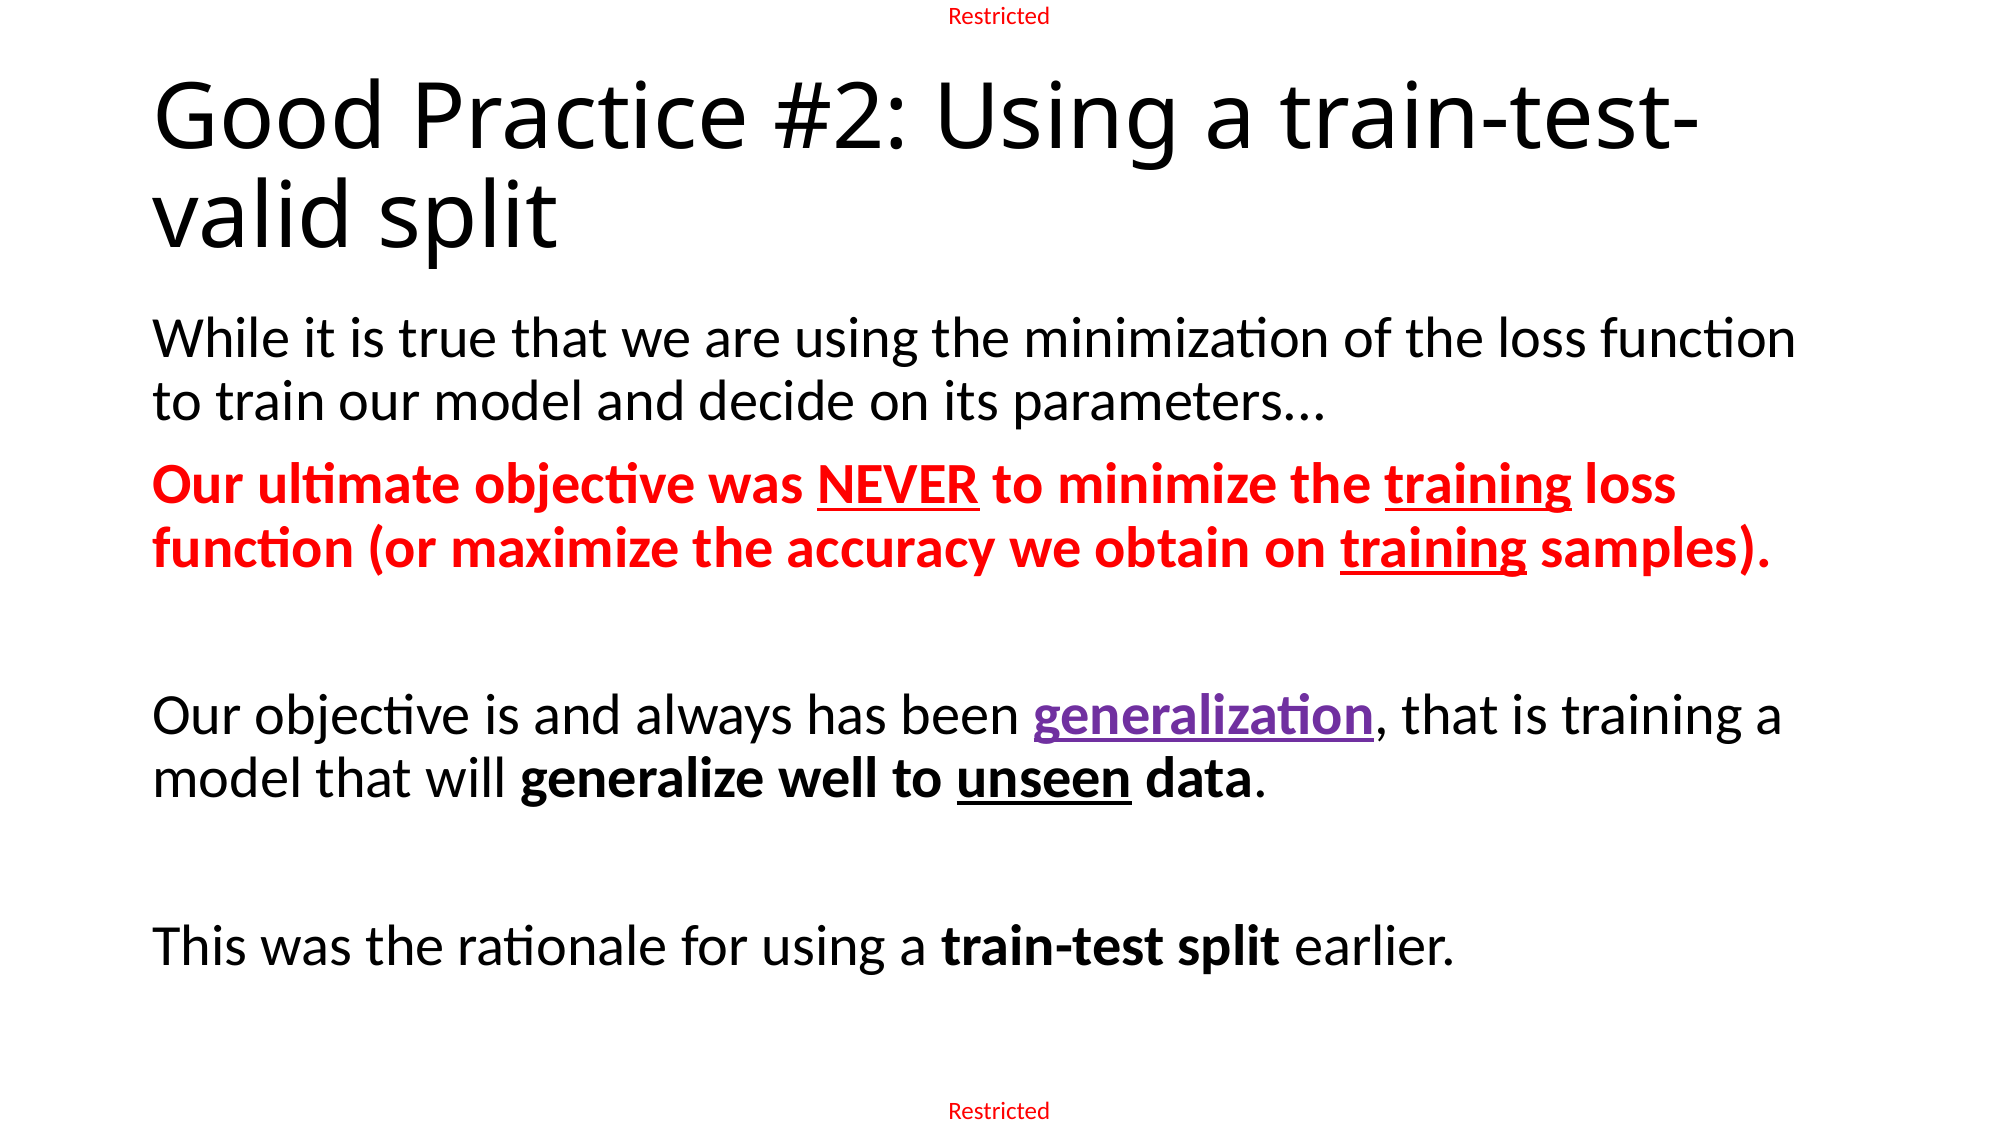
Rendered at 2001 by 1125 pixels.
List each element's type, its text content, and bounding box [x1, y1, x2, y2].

title Good Practice #2: Using a train-test-valid split [137, 59, 1863, 278]
list While it is true that we are using the minimization of the loss function to train our model and decide on its parameters... Our ultimate objective was NEVER to minimize the training loss function (or maximize the accuracy we obtain on training samples). Our objective is and always has been generalization, that is training a model that will generalize well to unseen data. This was the rationale for using a train-test split earlier. [137, 299, 1863, 1125]
